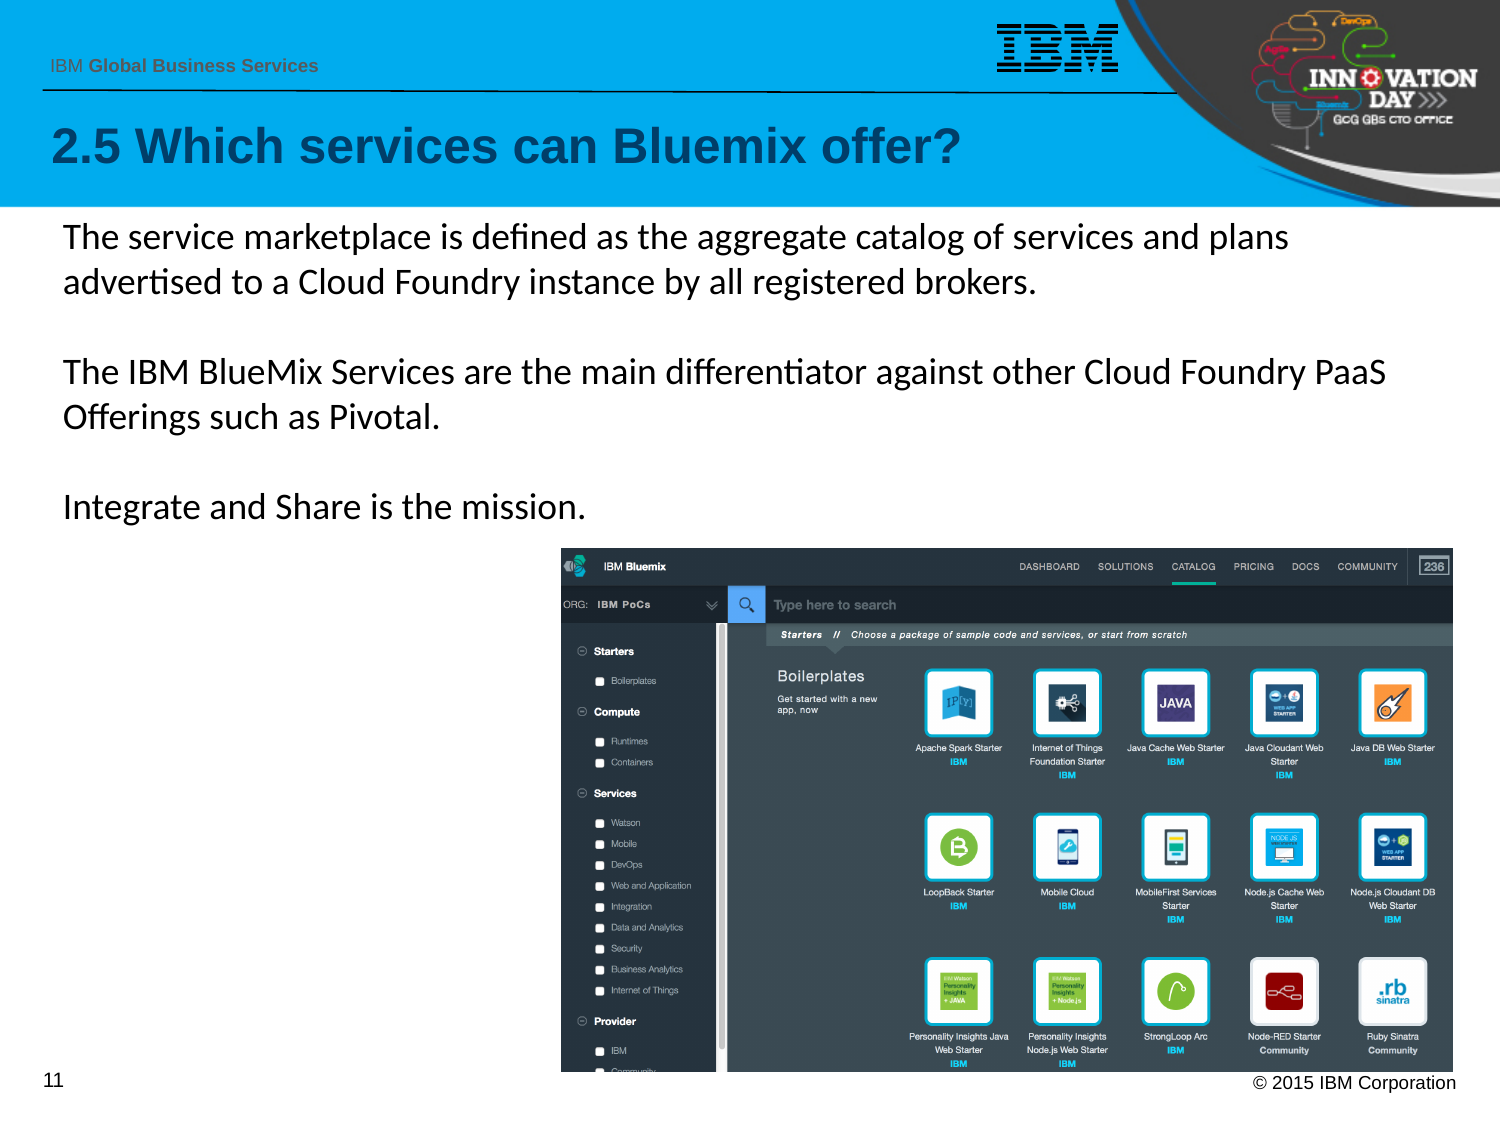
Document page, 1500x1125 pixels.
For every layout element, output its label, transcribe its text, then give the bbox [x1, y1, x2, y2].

text_box The service marketplace is defined as the aggregate catalog of services and plans advertised to a Cloud Foundry instance by all registered brokers. The IBM BlueMix Services are the main differentiator against other Cloud Foundry PaaS Offerings such as Pivotal. Integrate and Share is the mission. [48, 204, 1430, 535]
title 2.5 Which services can Bluemix offer? [51, 96, 1432, 198]
picture [0, 0, 1500, 1125]
